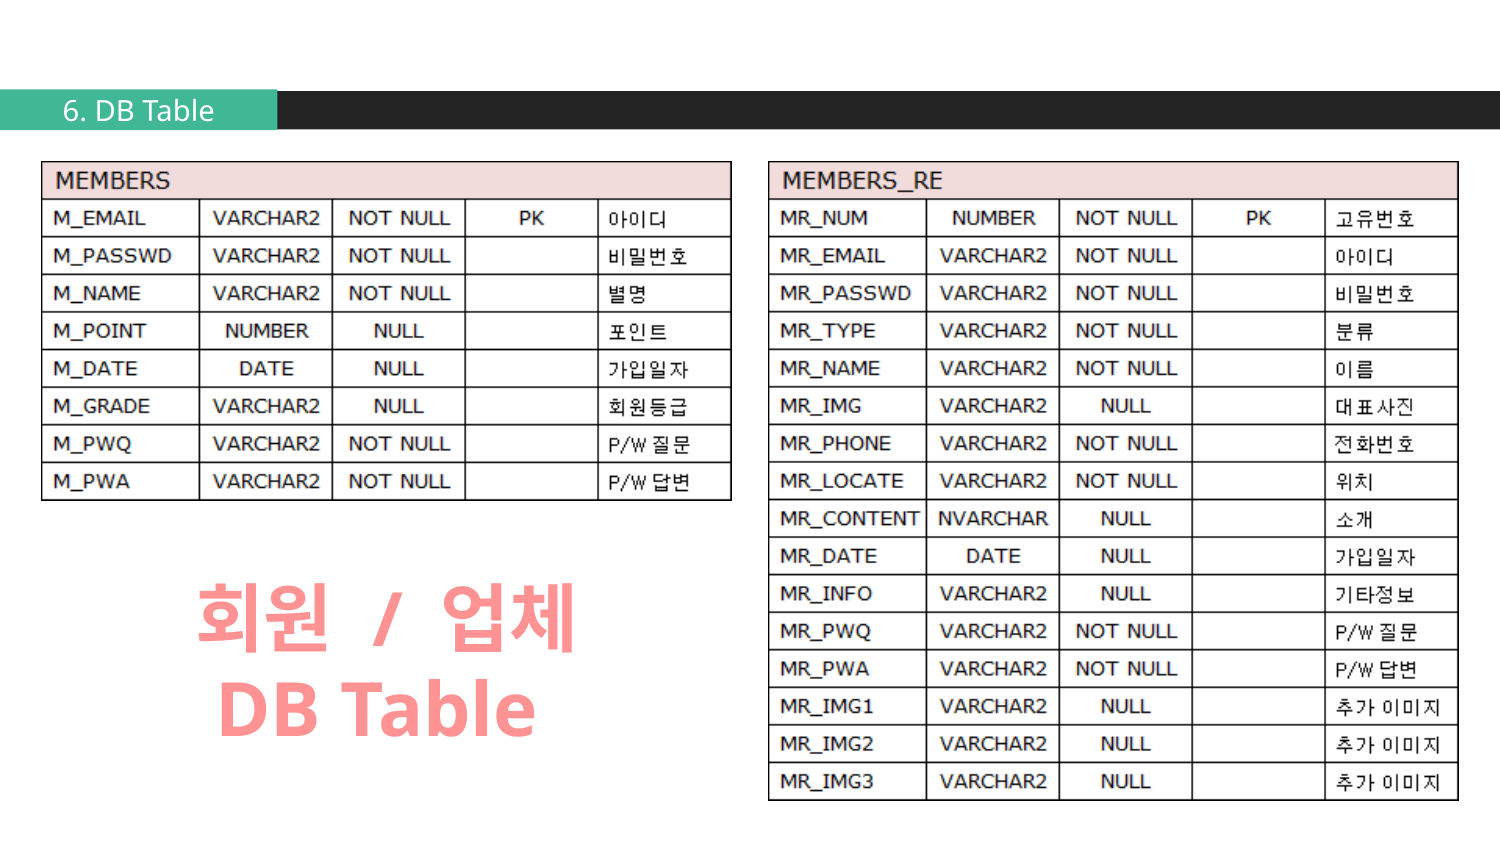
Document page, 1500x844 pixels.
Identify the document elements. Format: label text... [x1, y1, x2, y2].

text_box [280, 89, 1500, 131]
text_box 회원 / 업체 DB Table [147, 563, 626, 759]
picture [767, 161, 1459, 802]
picture [41, 161, 733, 502]
text_box 6. DB Table [0, 87, 280, 132]
